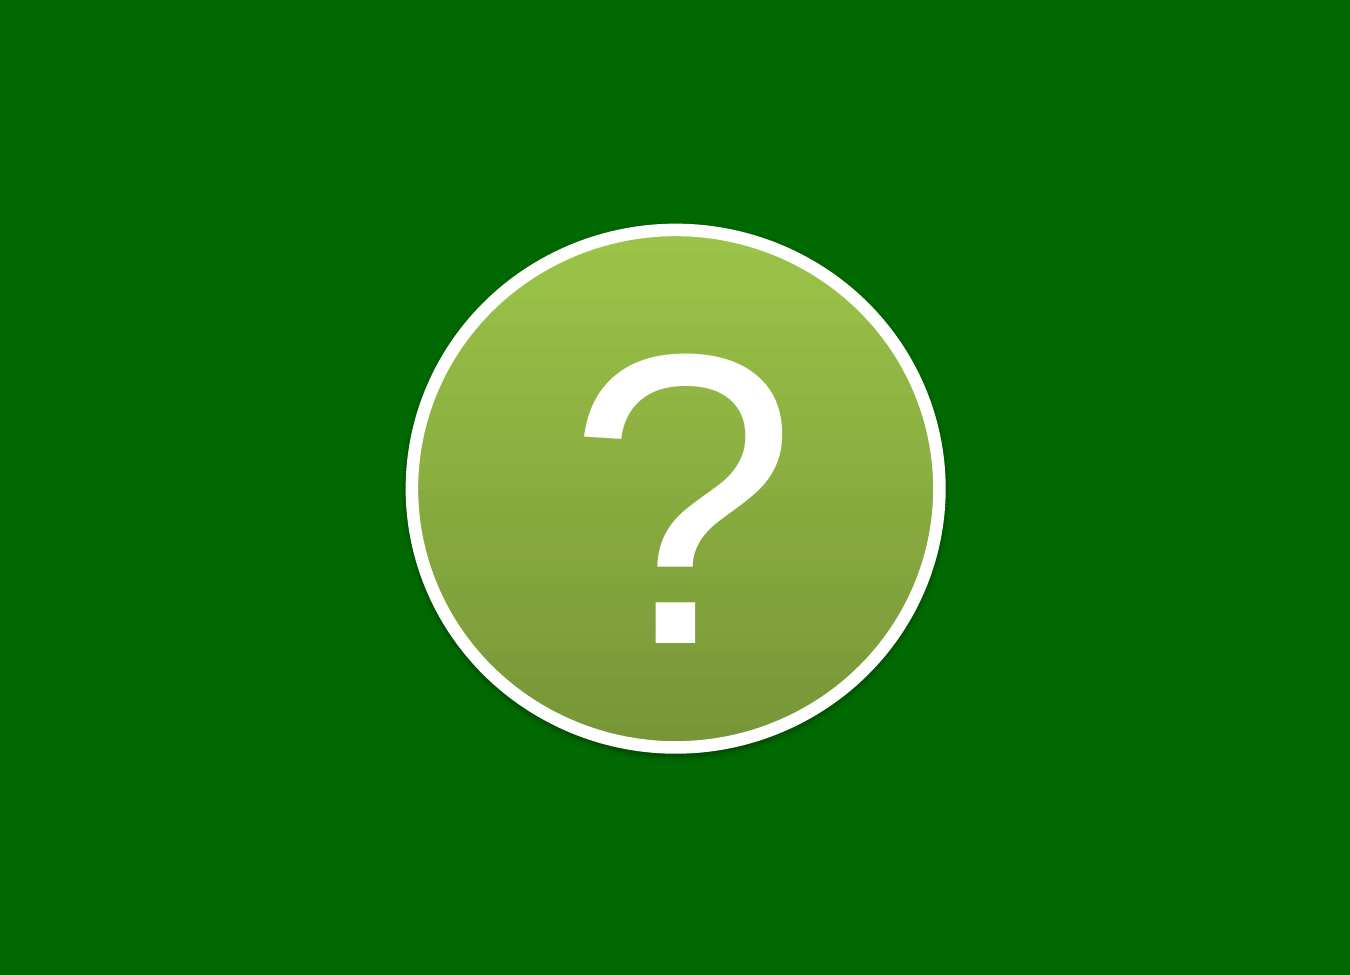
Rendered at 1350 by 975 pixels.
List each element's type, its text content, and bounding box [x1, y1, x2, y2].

text_box [592, 735, 759, 749]
text_box [411, 258, 553, 719]
text_box ? [553, 221, 814, 735]
text_box [814, 267, 941, 710]
